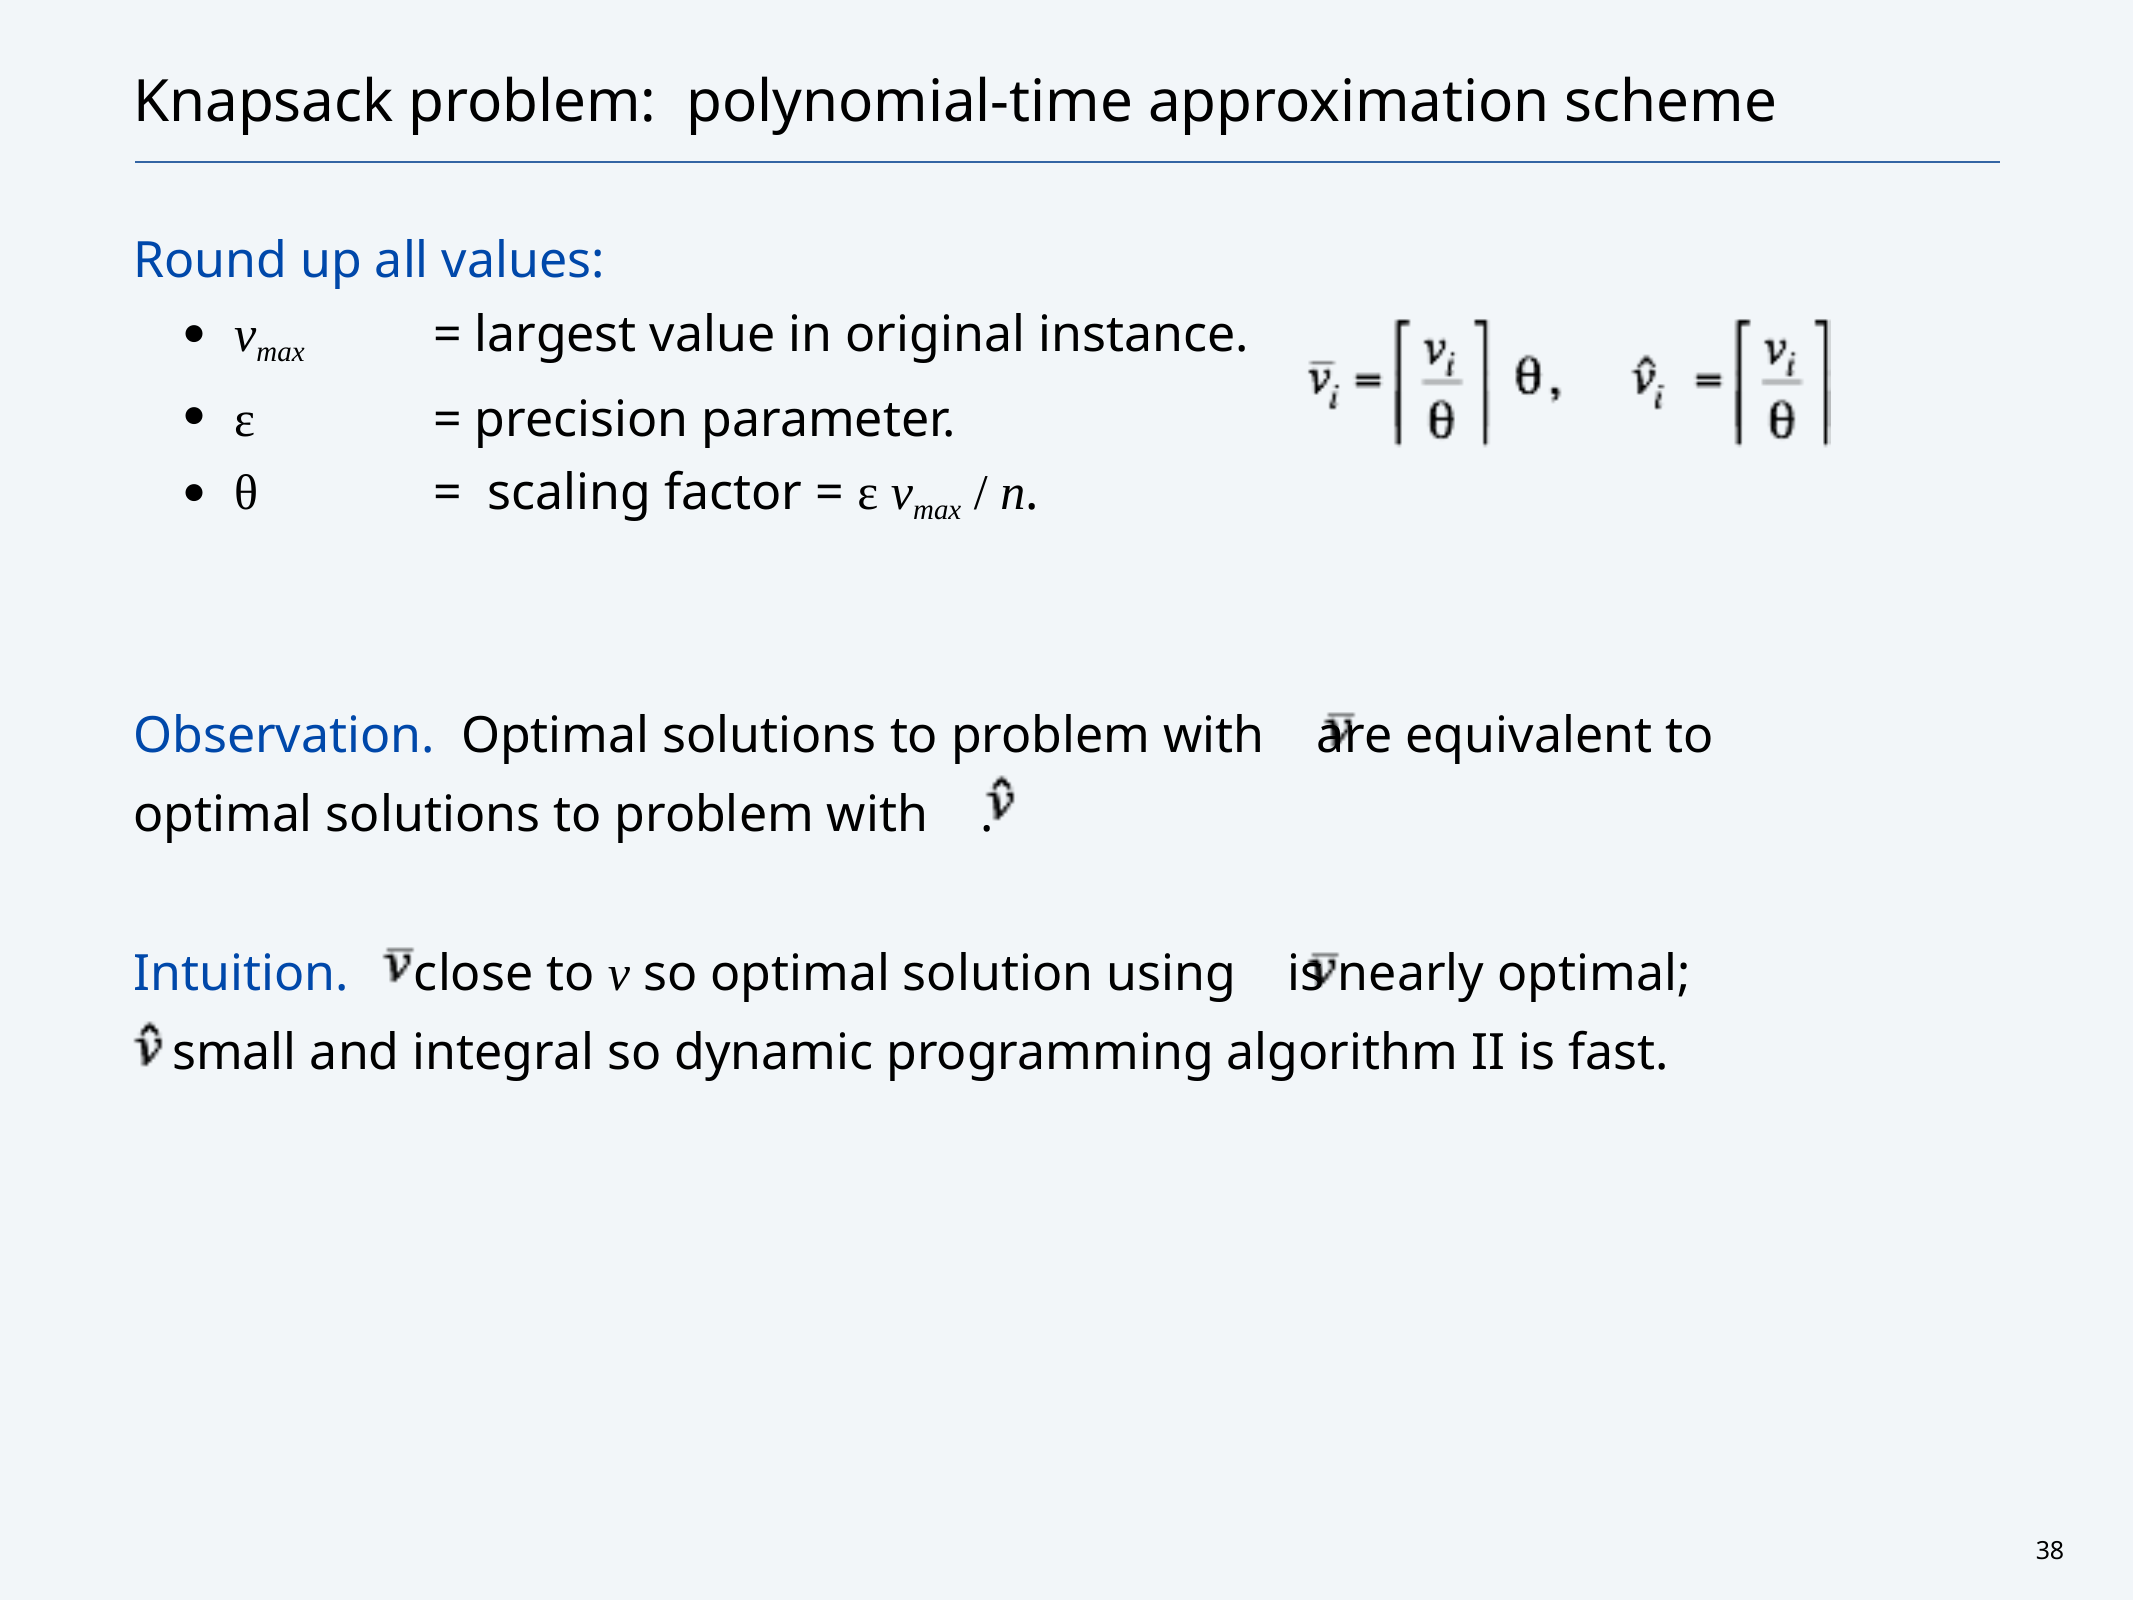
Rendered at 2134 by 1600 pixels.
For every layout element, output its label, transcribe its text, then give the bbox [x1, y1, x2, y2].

picture [1303, 315, 1831, 451]
list Round up all values: vmax = largest value in original instance. ε = precision parameter. θ = scaling factor = ε vmax / n. Observation. Optimal solutions to problem with are equivalent to optimal solutions to problem with . Intuition. close to v so optimal solution using is nearly optimal; small and integral so dynamic programming algorithm II is fast. [132, 207, 2001, 1551]
picture [1303, 950, 1340, 991]
picture [981, 774, 1019, 825]
picture [378, 946, 415, 987]
picture [129, 1020, 166, 1070]
picture [1320, 711, 1357, 751]
title Knapsack problem: polynomial-time approximation scheme [132, 0, 2001, 134]
slide_number 38 [2026, 1532, 2074, 1570]
